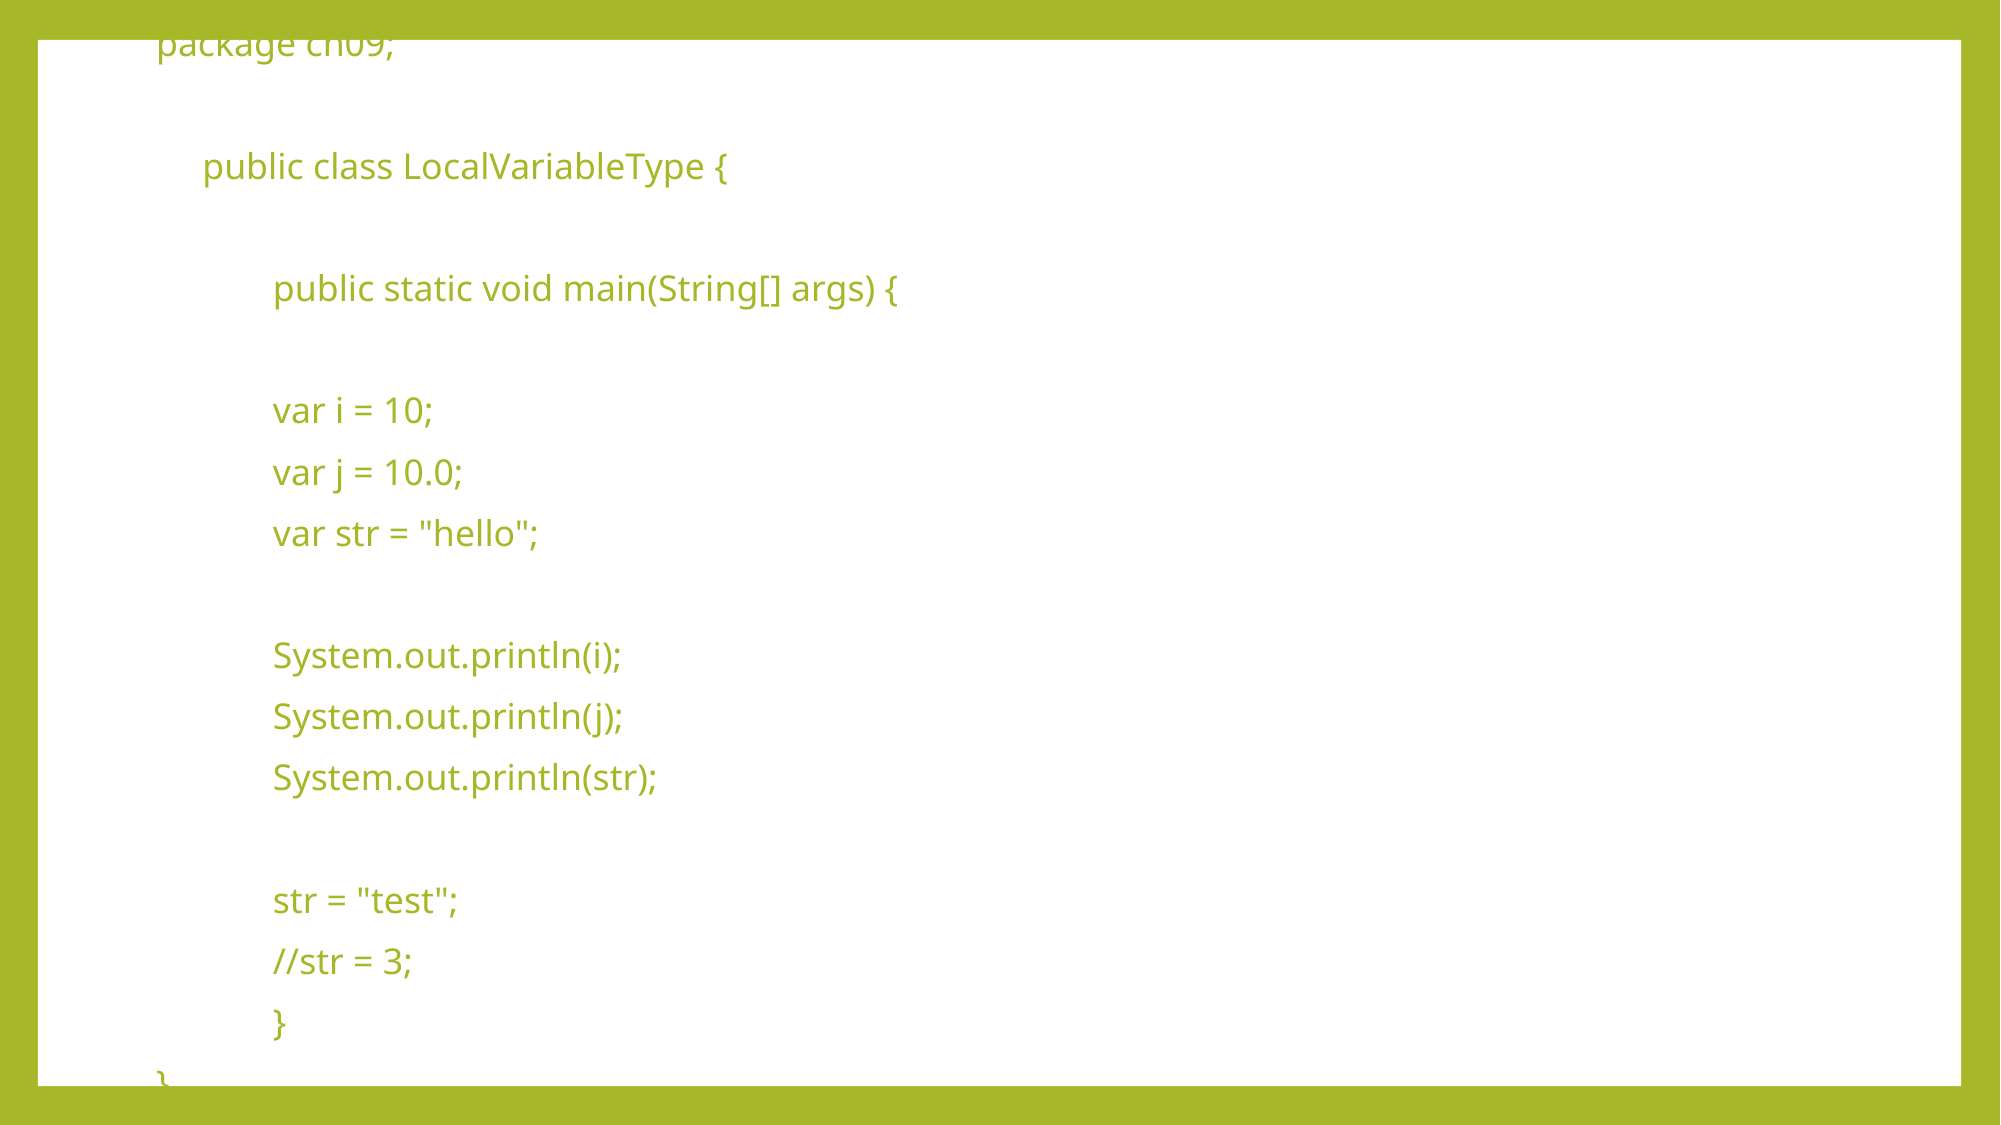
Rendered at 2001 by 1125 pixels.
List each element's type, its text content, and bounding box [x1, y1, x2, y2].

list package ch09; public class LocalVariableType { public static void main(String[] args) { var i = 10; var j = 10.0; var str = "hello"; System.out.println(i); System.out.println(j); System.out.println(str); str = "test"; //str = 3; } } [140, 18, 1866, 1125]
